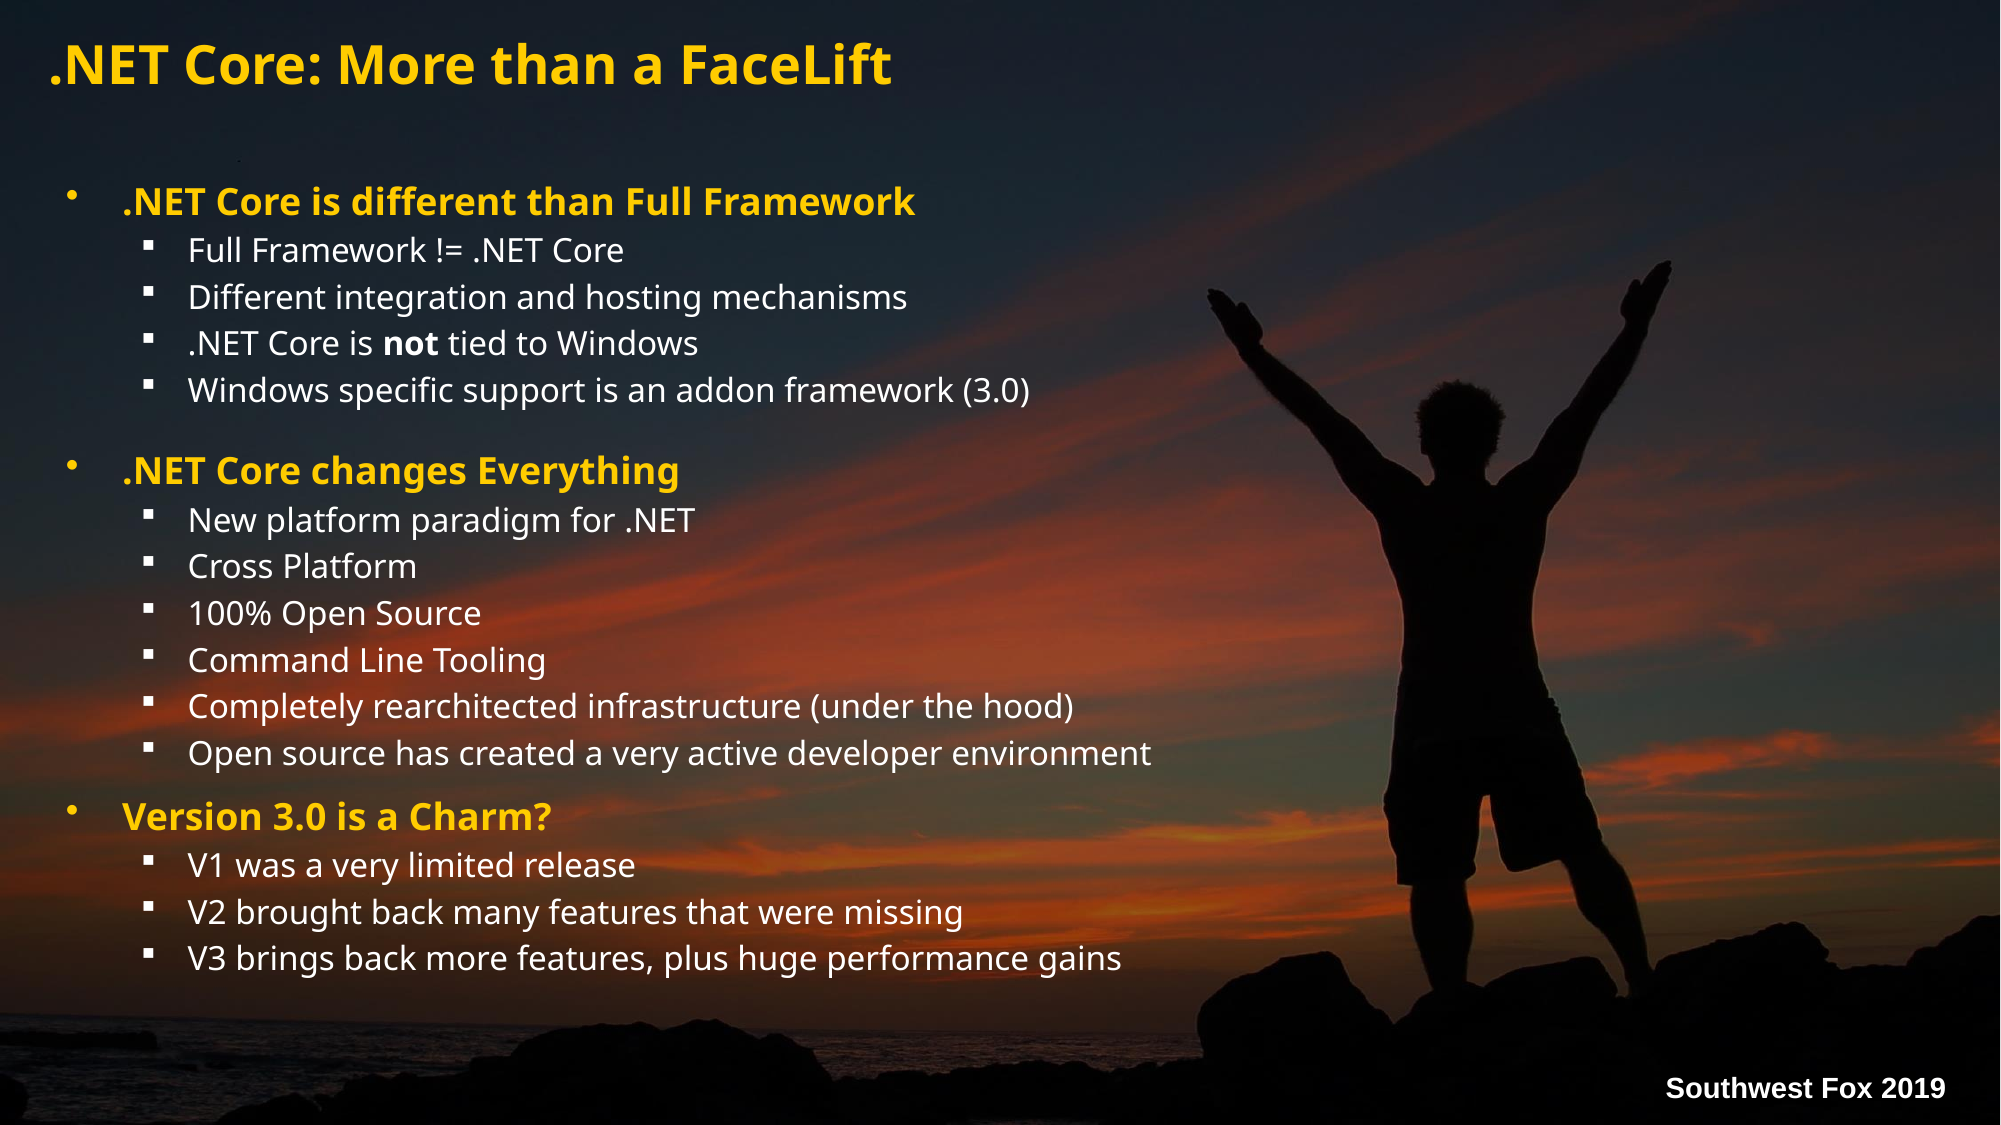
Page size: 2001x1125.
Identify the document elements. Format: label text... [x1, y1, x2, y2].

list .NET Core is different than Full Framework Full Framework != .NET Core Different integration and hosting mechanisms .NET Core is not tied to Windows Windows specific support is an addon framework (3.0) .NET Core changes Everything New platform paradigm for .NET Cross Platform 100% Open Source Command Line Tooling Completely rearchitected infrastructure (under the hood) Open source has created a very active developer environment Version 3.0 is a Charm? V1 was a very limited release V2 brought back many features that were missing V3 brings back more features, plus huge performance gains [35, 162, 1920, 1000]
title .NET Core: More than a FaceLift [33, 24, 1734, 100]
picture [0, 0, 2001, 1125]
